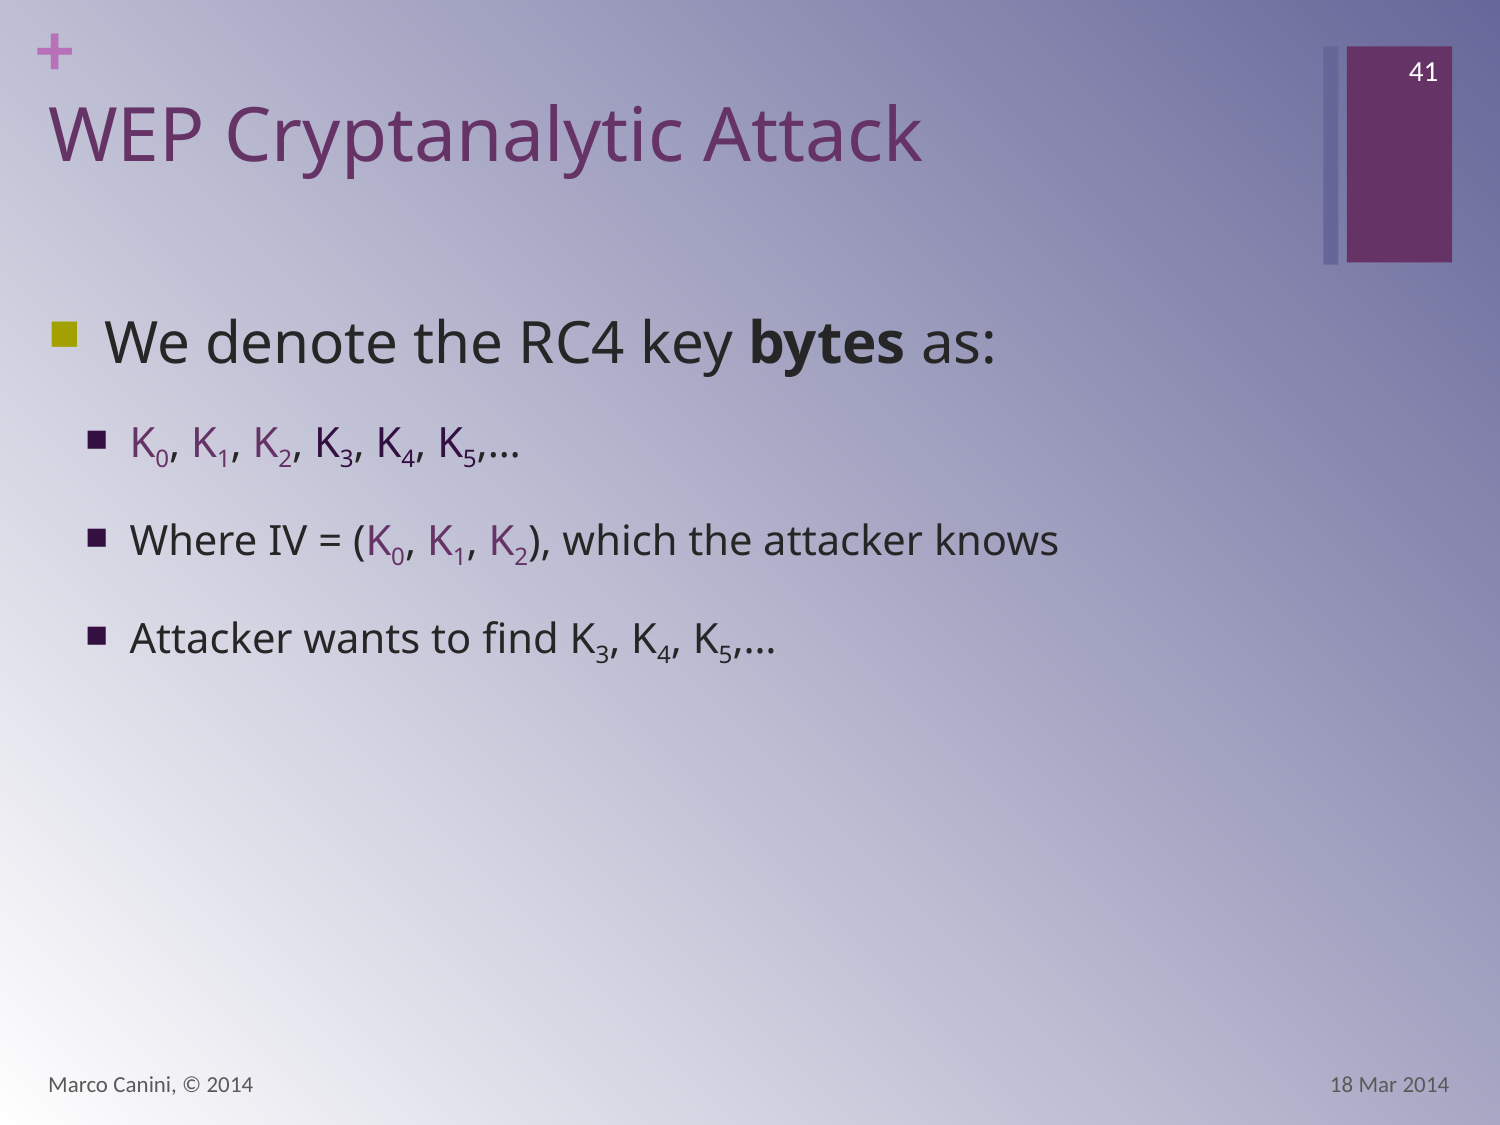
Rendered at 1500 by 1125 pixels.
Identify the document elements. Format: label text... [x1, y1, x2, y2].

title WEP Cryptanalytic Attack [33, 79, 1322, 262]
footer Marco Canini, © 2014 [33, 1053, 1038, 1114]
list We denote the RC4 key bytes as: K0, K1, K2, K3, K4, K5,… Where IV = (K0, K1, K2), which the attacker knows Attacker wants to find K3, K4, K5,… [33, 262, 1465, 1054]
slide_number 41 [1362, 39, 1454, 100]
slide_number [1114, 1053, 1465, 1114]
